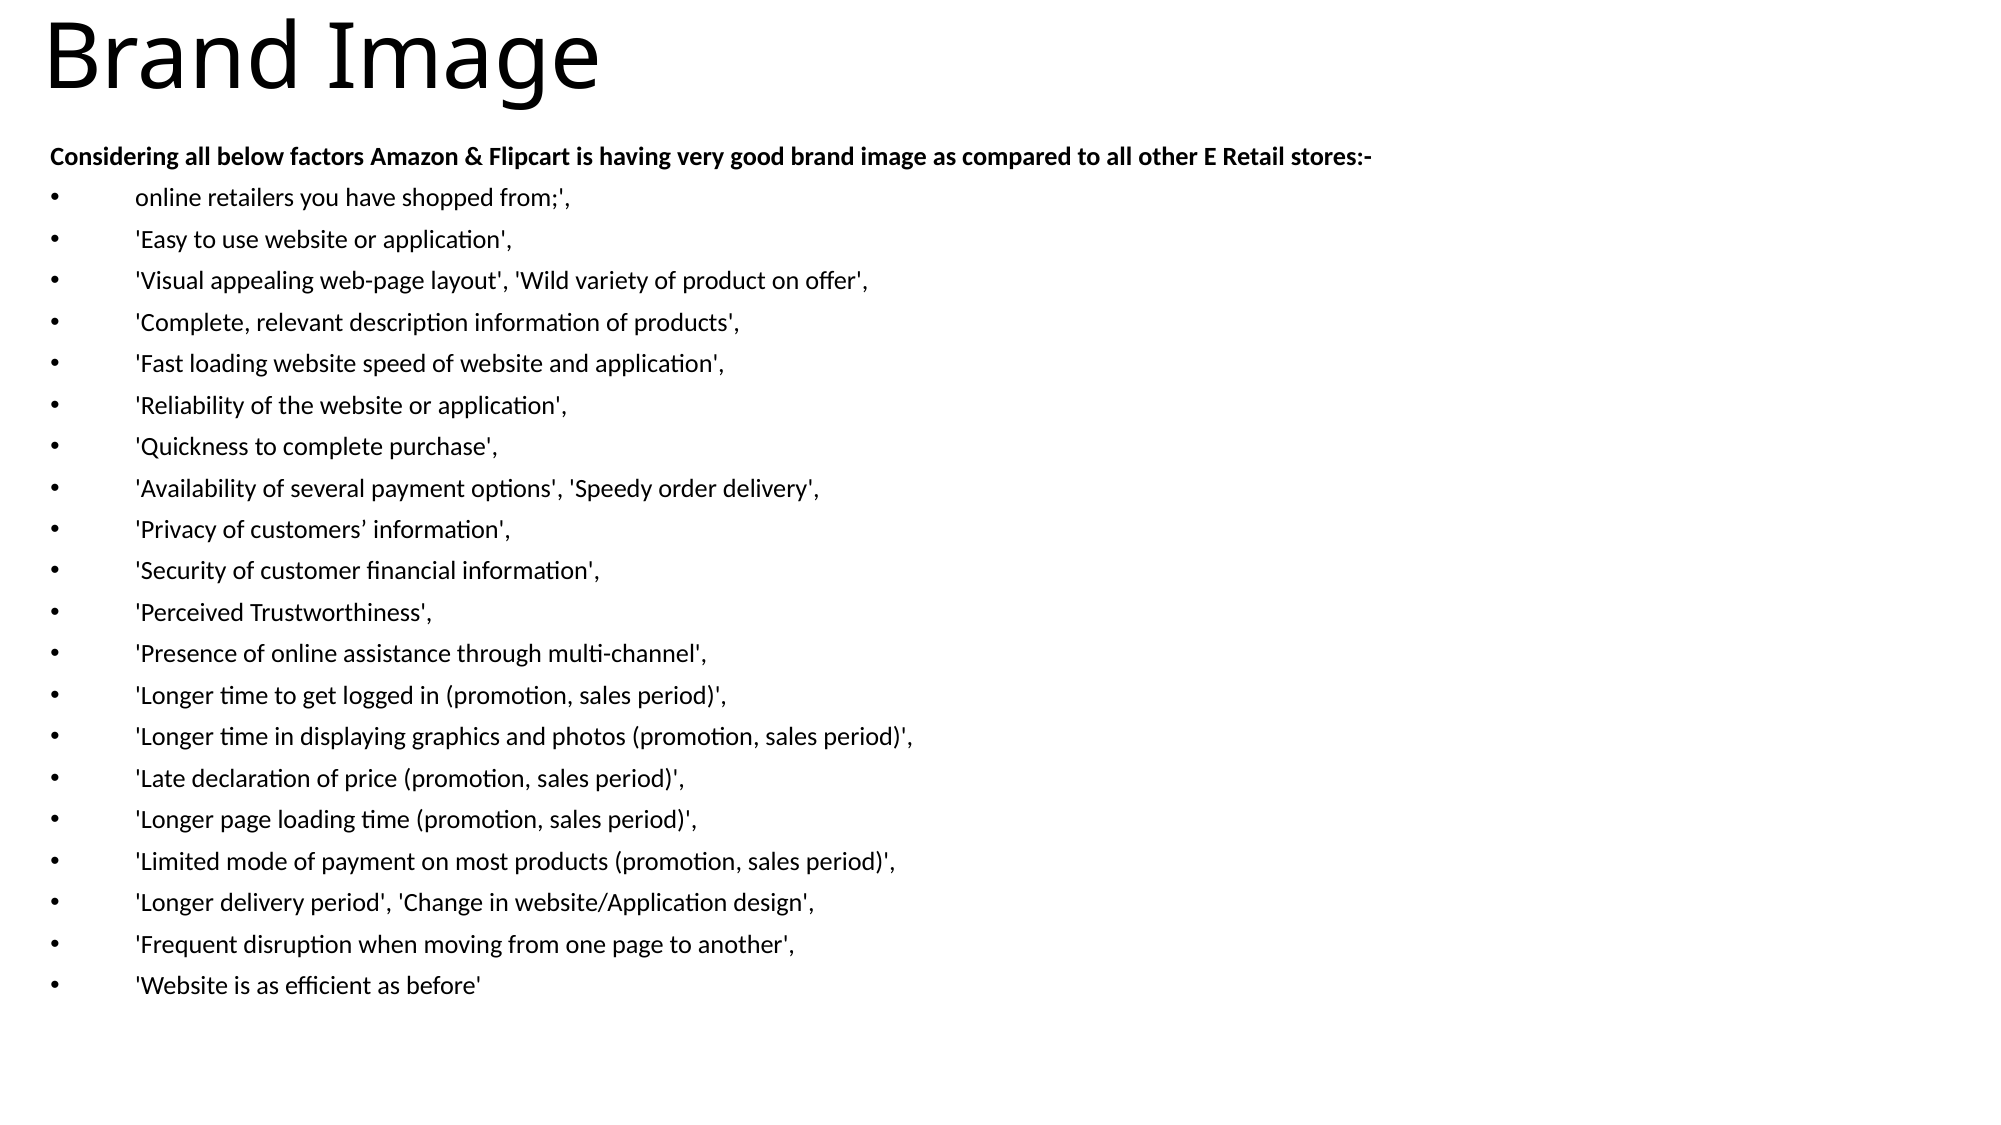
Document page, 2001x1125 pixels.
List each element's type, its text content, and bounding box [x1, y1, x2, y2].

list Considering all below factors Amazon & Flipcart is having very good brand image as compared to all other E Retail stores:- online retailers you have shopped from;', 'Easy to use website or application', 'Visual appealing web-page layout', 'Wild variety of product on offer', 'Complete, relevant description information of products', 'Fast loading website speed of website and application', 'Reliability of the website or application', 'Quickness to complete purchase', 'Availability of several payment options', 'Speedy order delivery', 'Privacy of customers’ information', 'Security of customer financial information', 'Perceived Trustworthiness', 'Presence of online assistance through multi-channel', 'Longer time to get logged in (promotion, sales period)', 'Longer time in displaying graphics and photos (promotion, sales period)', 'Late declaration of price (promotion, sales period)', 'Longer page loading time (promotion, sales period)', 'Limited mode of payment on most products (promotion, sales period)', 'Longer delivery period', 'Change in website/Application design', 'Frequent disruption when moving from one page to another', 'Website is as efficient as before' [35, 135, 1777, 1014]
title Brand Image [27, 0, 1753, 118]
